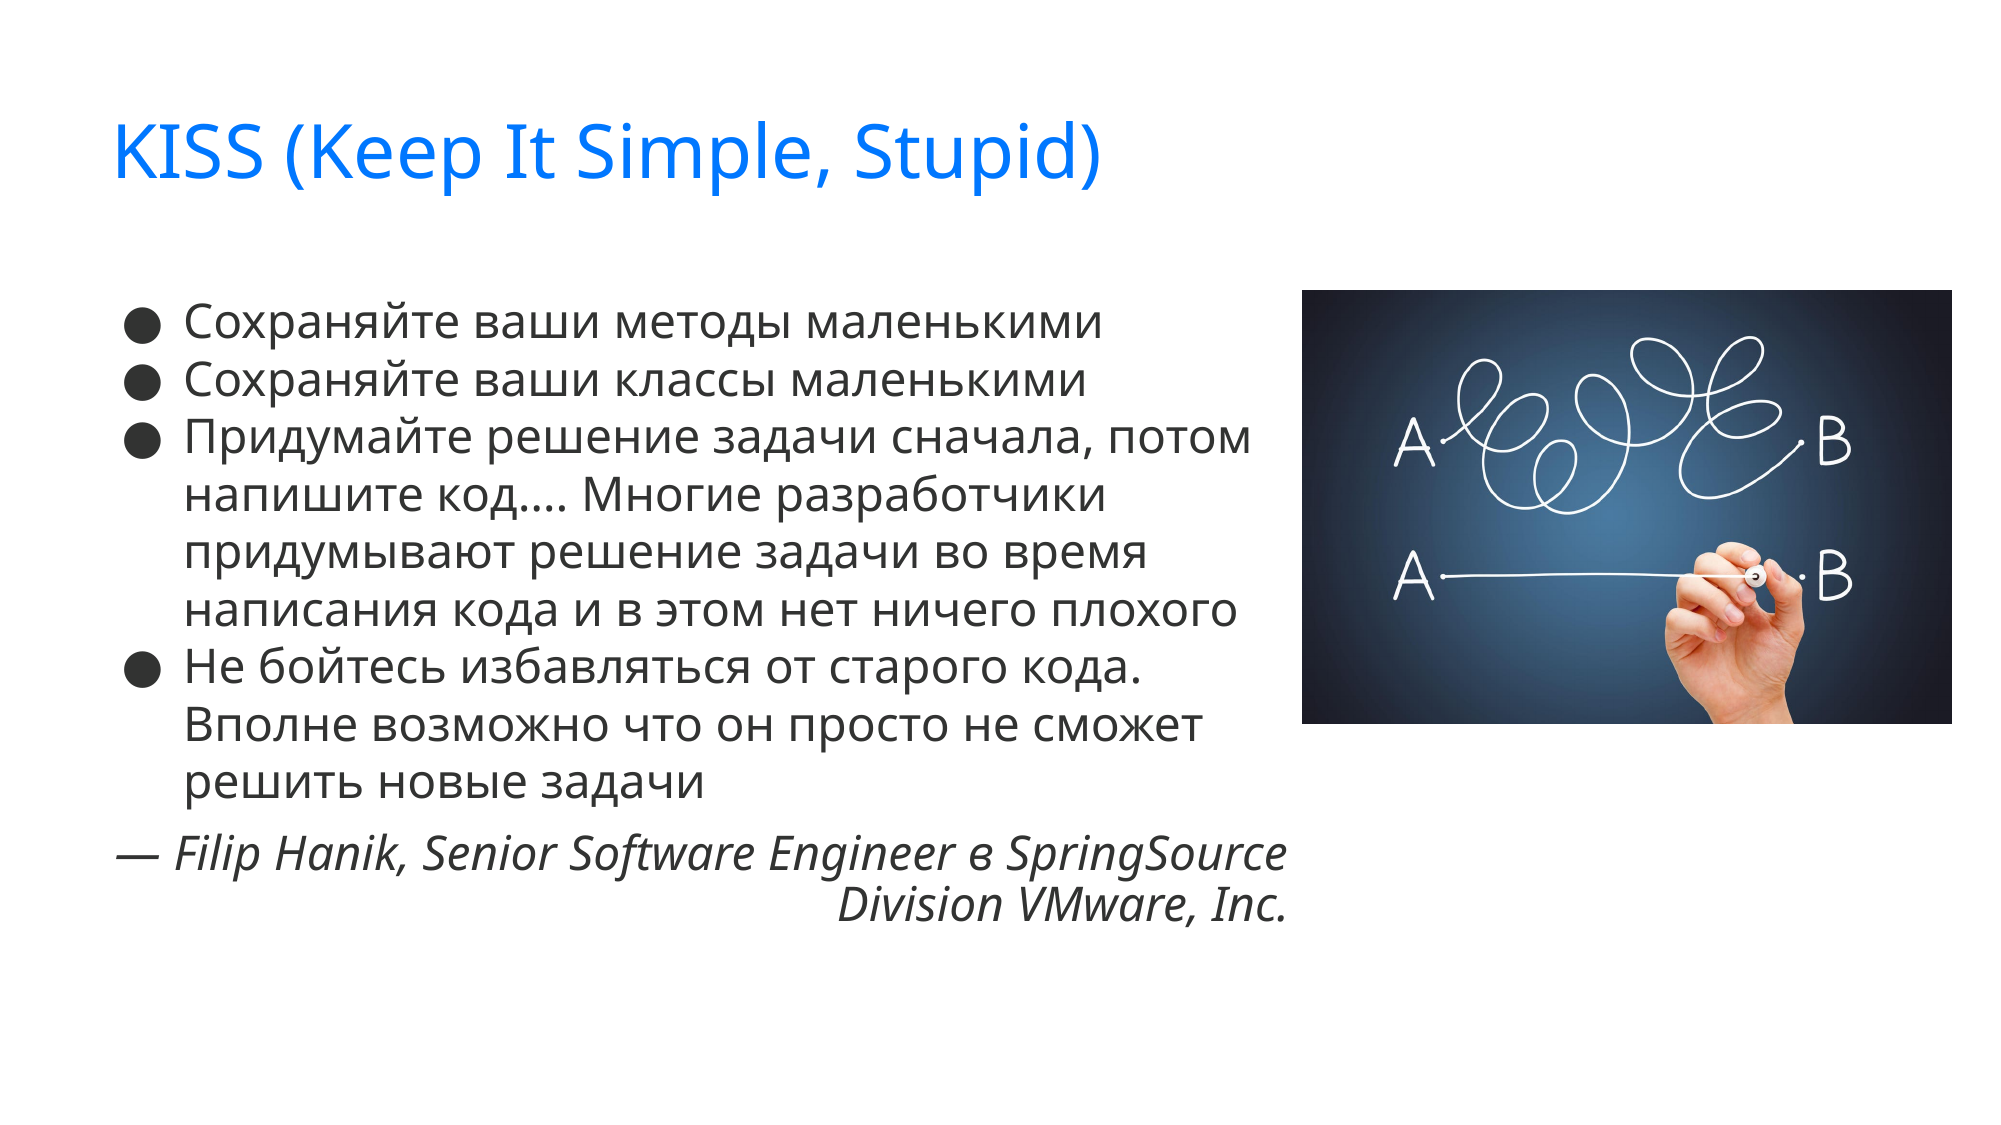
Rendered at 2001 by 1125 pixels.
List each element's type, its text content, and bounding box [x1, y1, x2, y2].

picture [1302, 290, 1952, 724]
list Сохраняйте ваши методы маленькими Сохраняйте ваши классы маленькими Придумайте решение задачи сначала, потом напишите код…. Многие разработчики придумывают решение задачи во время написания кода и в этом нет ничего плохого Не бойтесь избавляться от старого кода. Вполне возможно что он просто не сможет решить новые задачи — Filip Hanik, Senior Software Engineer в SpringSource Division VMware, Inc. [108, 290, 1290, 1021]
title KISS (Keep It Simple, Stupid) [111, 113, 1892, 220]
